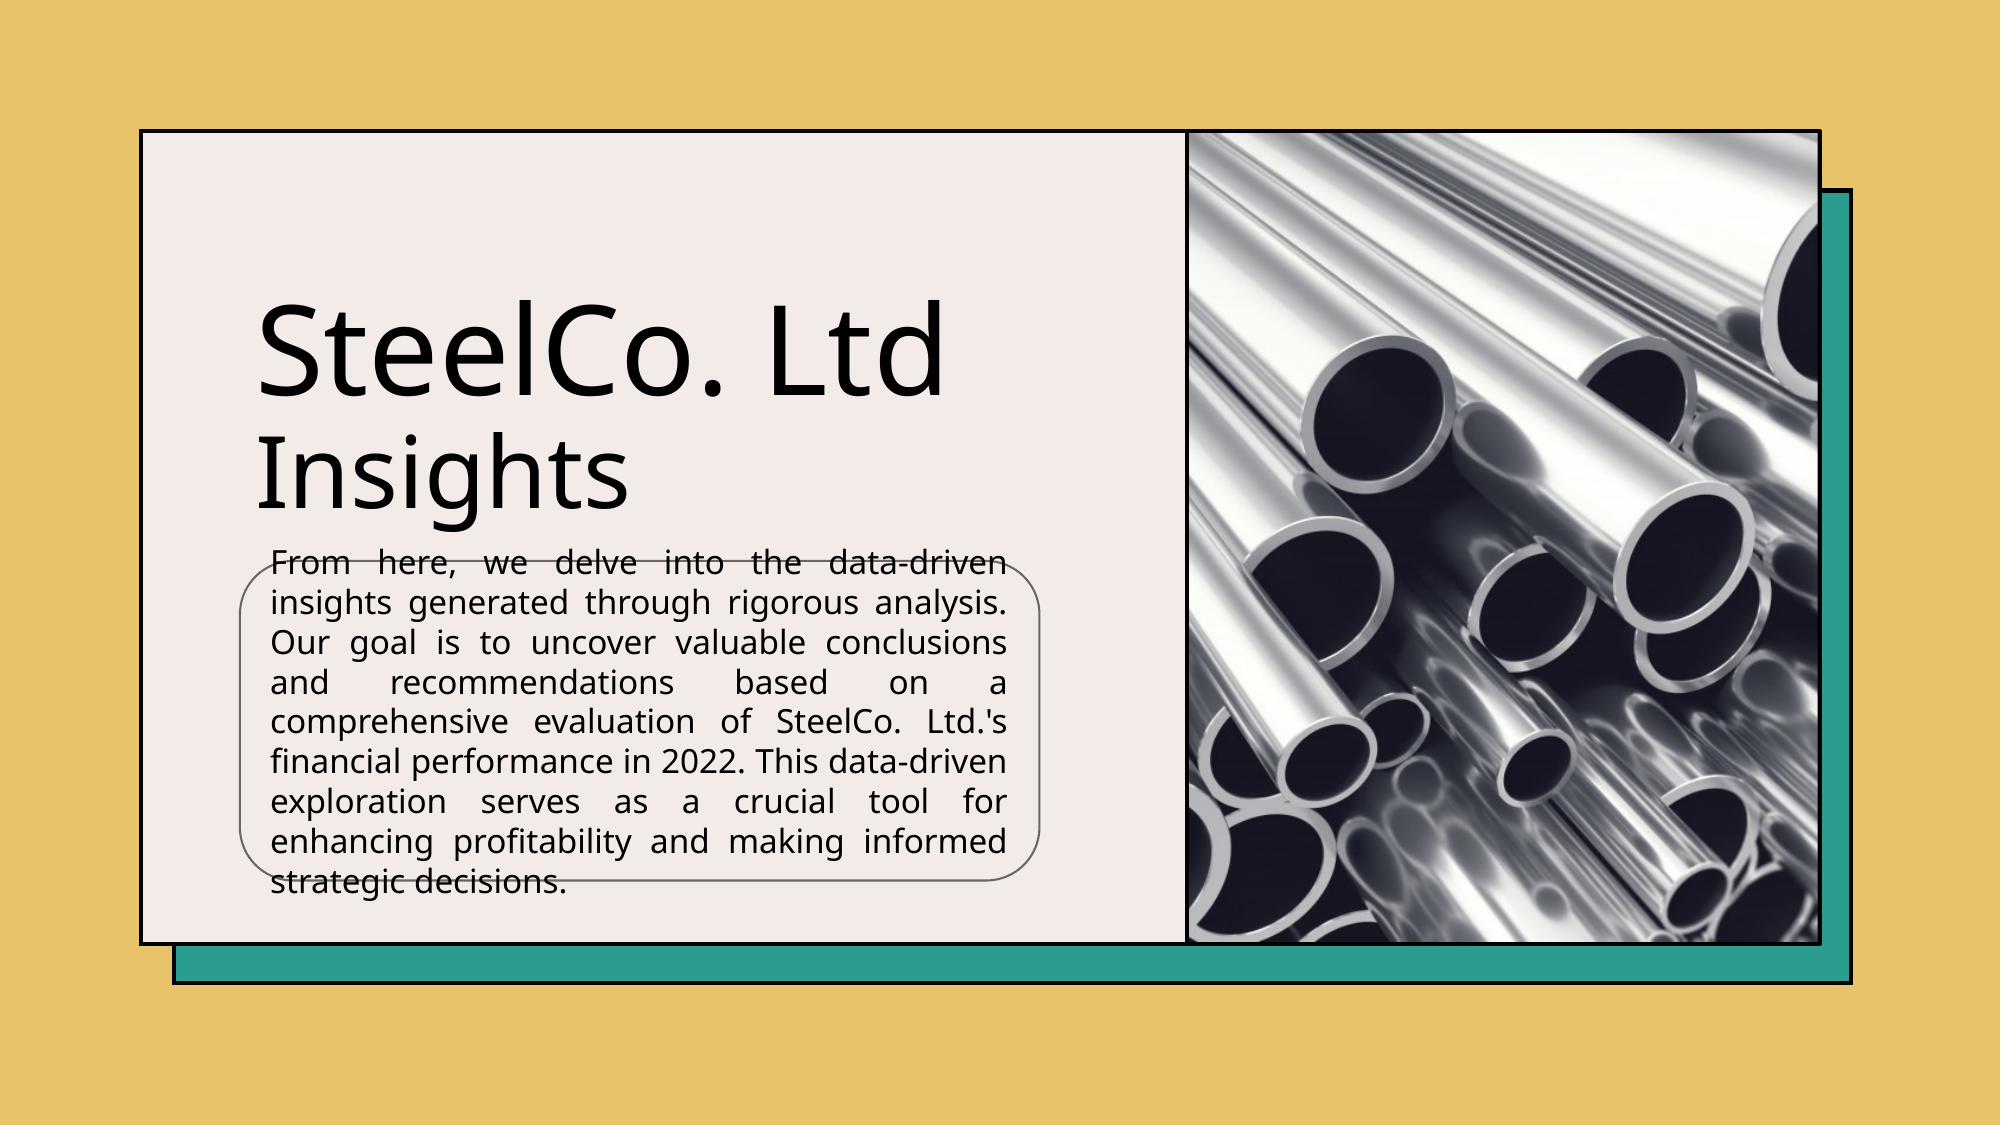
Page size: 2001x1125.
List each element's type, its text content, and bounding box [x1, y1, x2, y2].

picture [1188, 133, 1818, 942]
title SteelCo. Ltd Insights [240, 257, 1040, 538]
text_box From here, we delve into the data-driven insights generated through rigorous analysis. Our goal is to uncover valuable conclusions and recommendations based on a comprehensive evaluation of SteelCo. Ltd.'s financial performance in 2022. This data-driven exploration serves as a crucial tool for enhancing profitability and making informed strategic decisions. [238, 559, 1041, 882]
